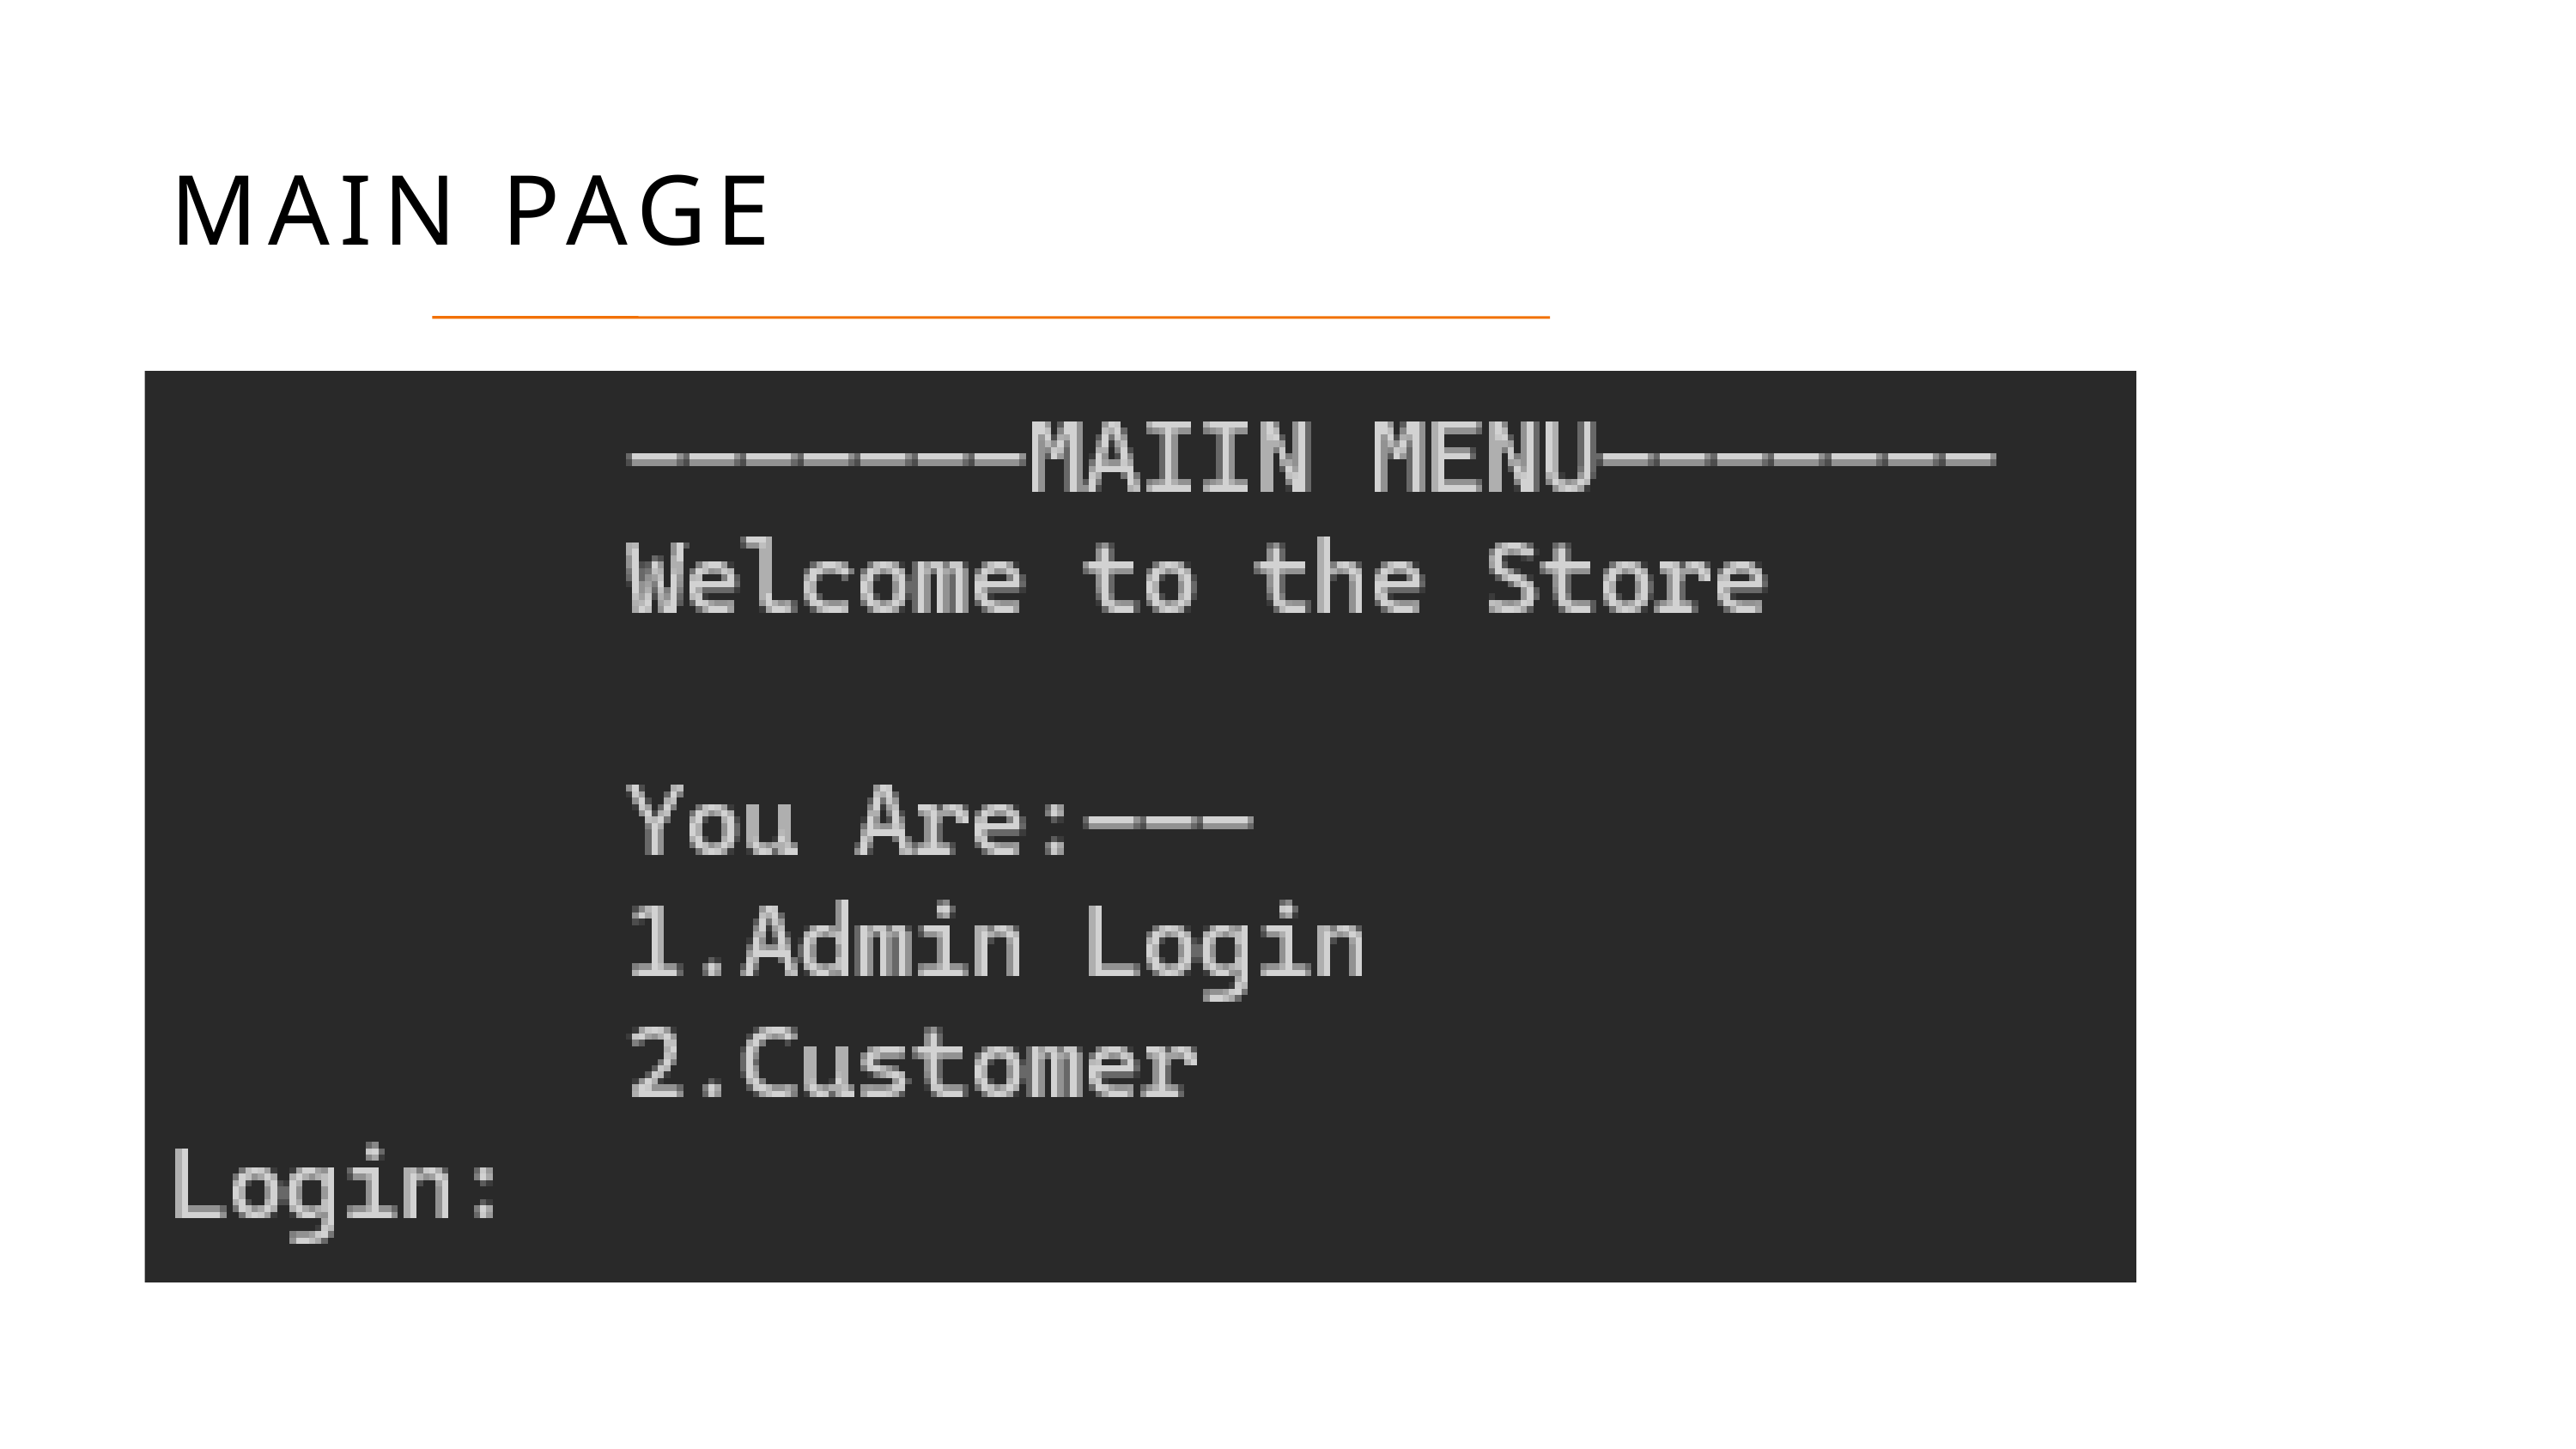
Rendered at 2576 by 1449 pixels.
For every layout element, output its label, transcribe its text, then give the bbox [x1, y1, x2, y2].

text_box [144, 371, 2136, 1282]
text_box MAIN PAGE [170, 140, 992, 264]
